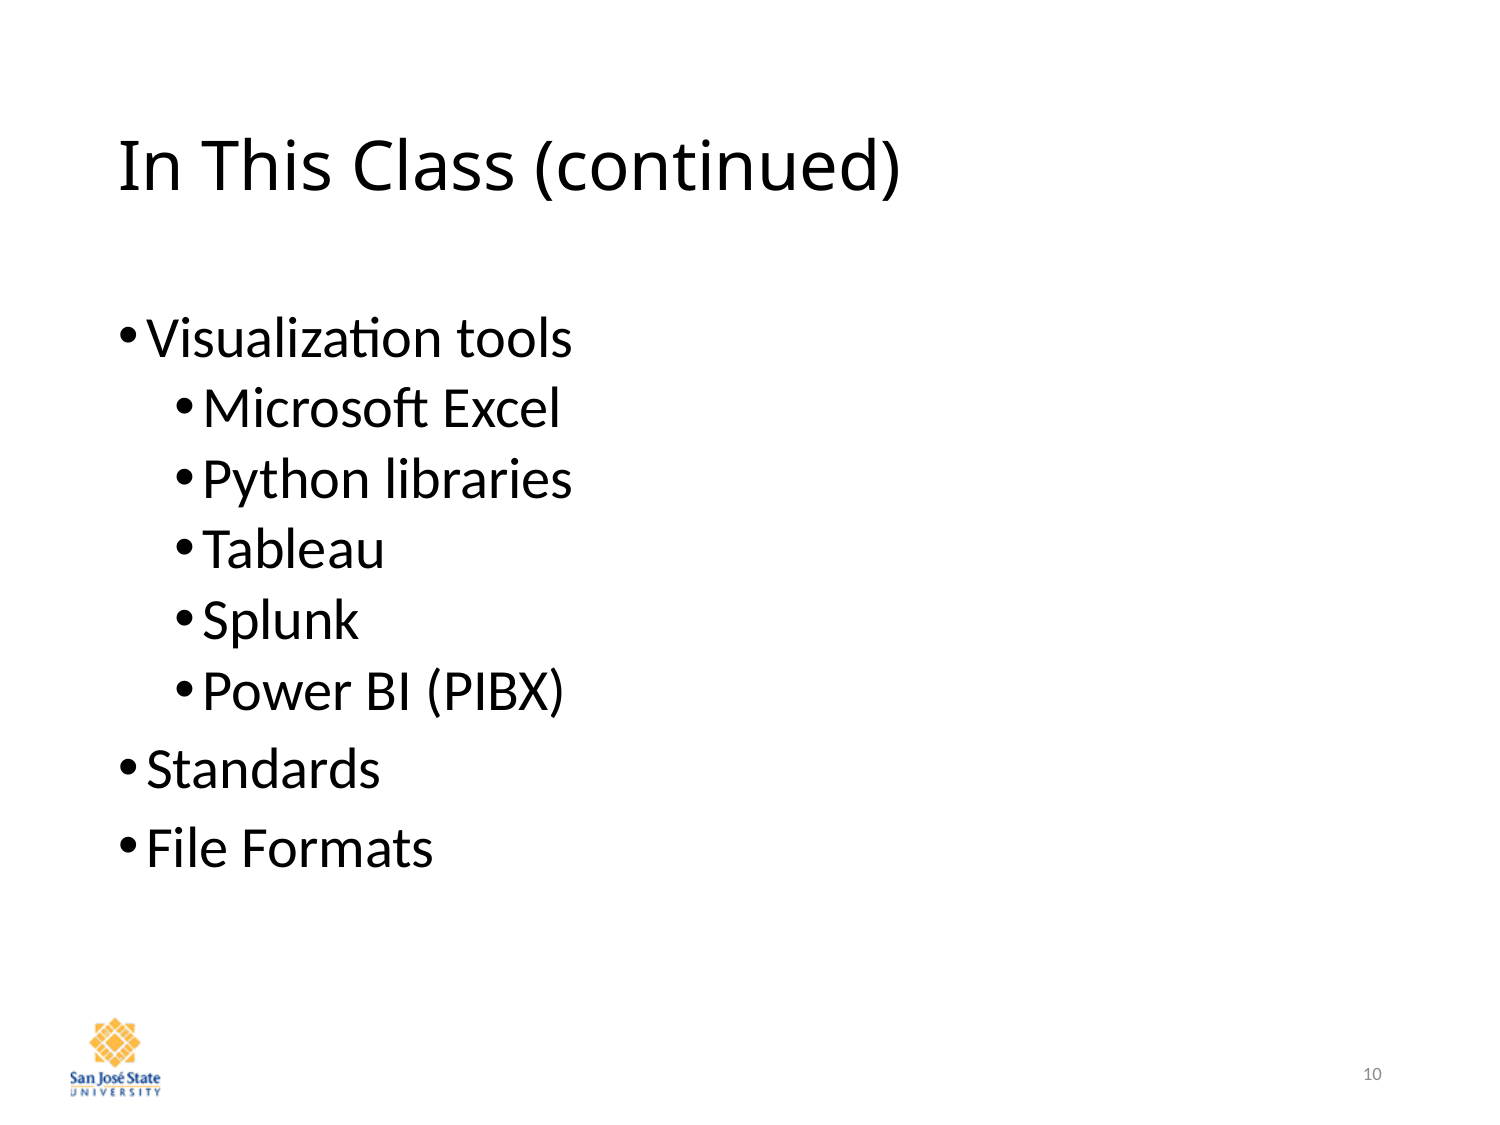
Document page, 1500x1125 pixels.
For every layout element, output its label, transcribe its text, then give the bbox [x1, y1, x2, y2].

text_box Visualization tools Microsoft Excel Python libraries Tableau Splunk Power BI (PIBX) Standards File Formats [103, 299, 673, 1014]
slide_number 10 [1059, 1042, 1397, 1103]
title In This Class (continued) [103, 59, 1397, 278]
picture [60, 1012, 166, 1112]
